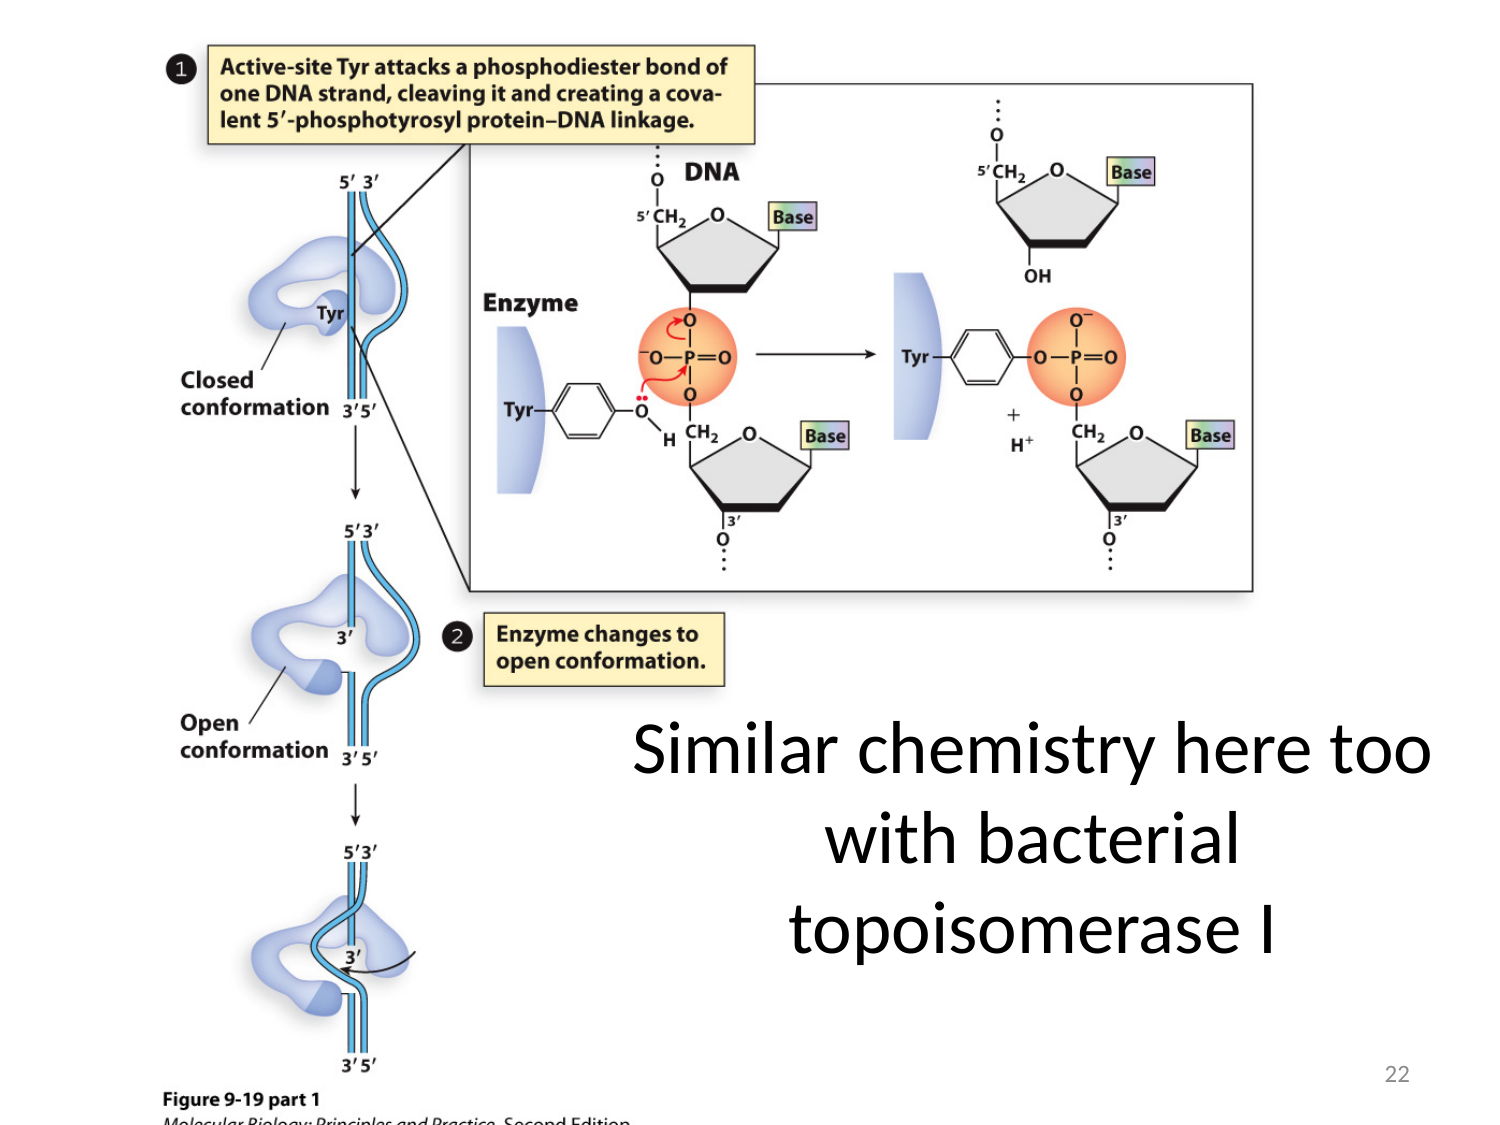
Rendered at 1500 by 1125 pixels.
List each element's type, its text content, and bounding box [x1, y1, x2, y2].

slide_number 22 [1274, 1042, 1425, 1103]
text_box Similar chemistry here too with bacterial topoisomerase I [1274, 691, 1466, 976]
picture [154, 36, 1270, 1125]
